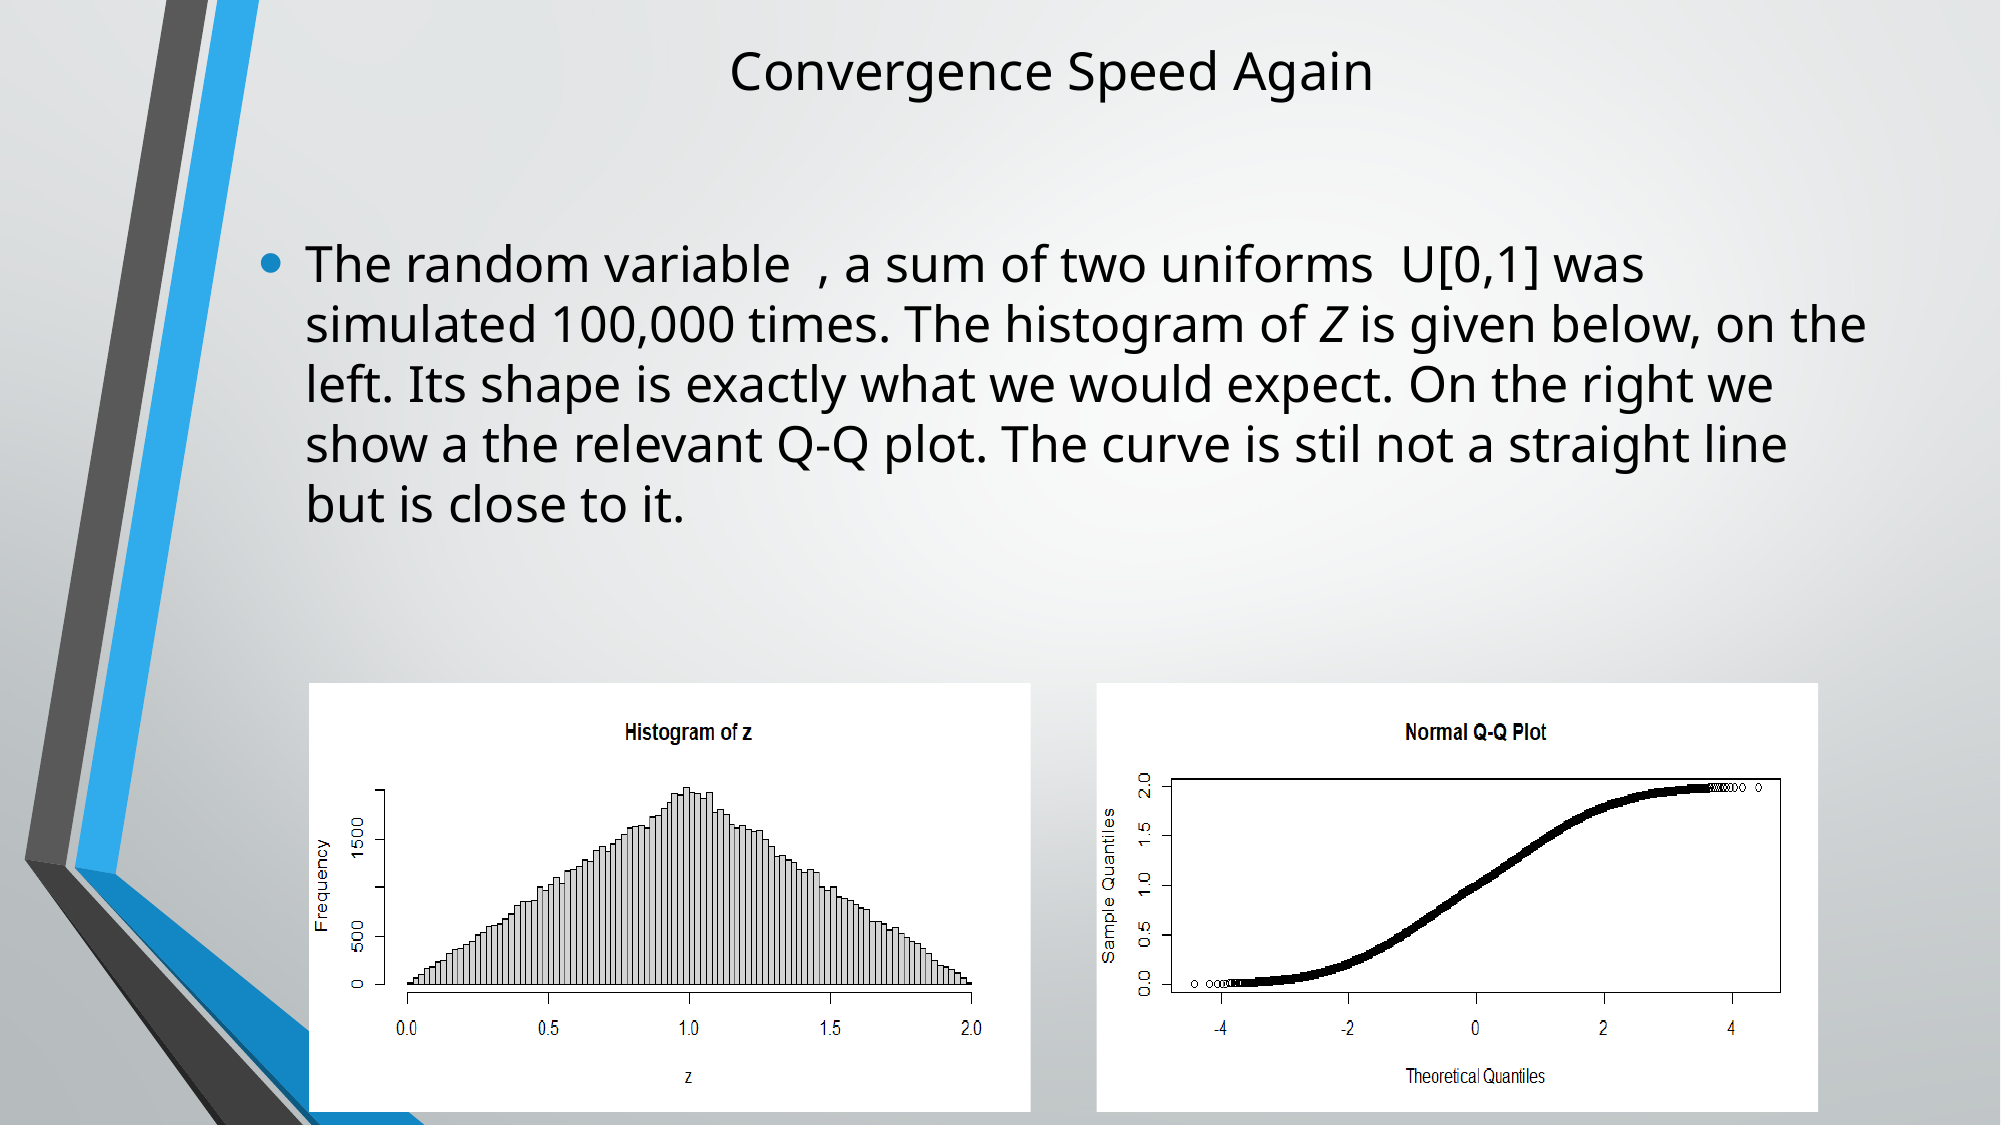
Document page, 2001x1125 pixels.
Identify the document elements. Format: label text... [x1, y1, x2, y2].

picture [308, 683, 1031, 1112]
picture [1096, 683, 1819, 1112]
title Convergence Speed Again [230, 30, 1875, 109]
